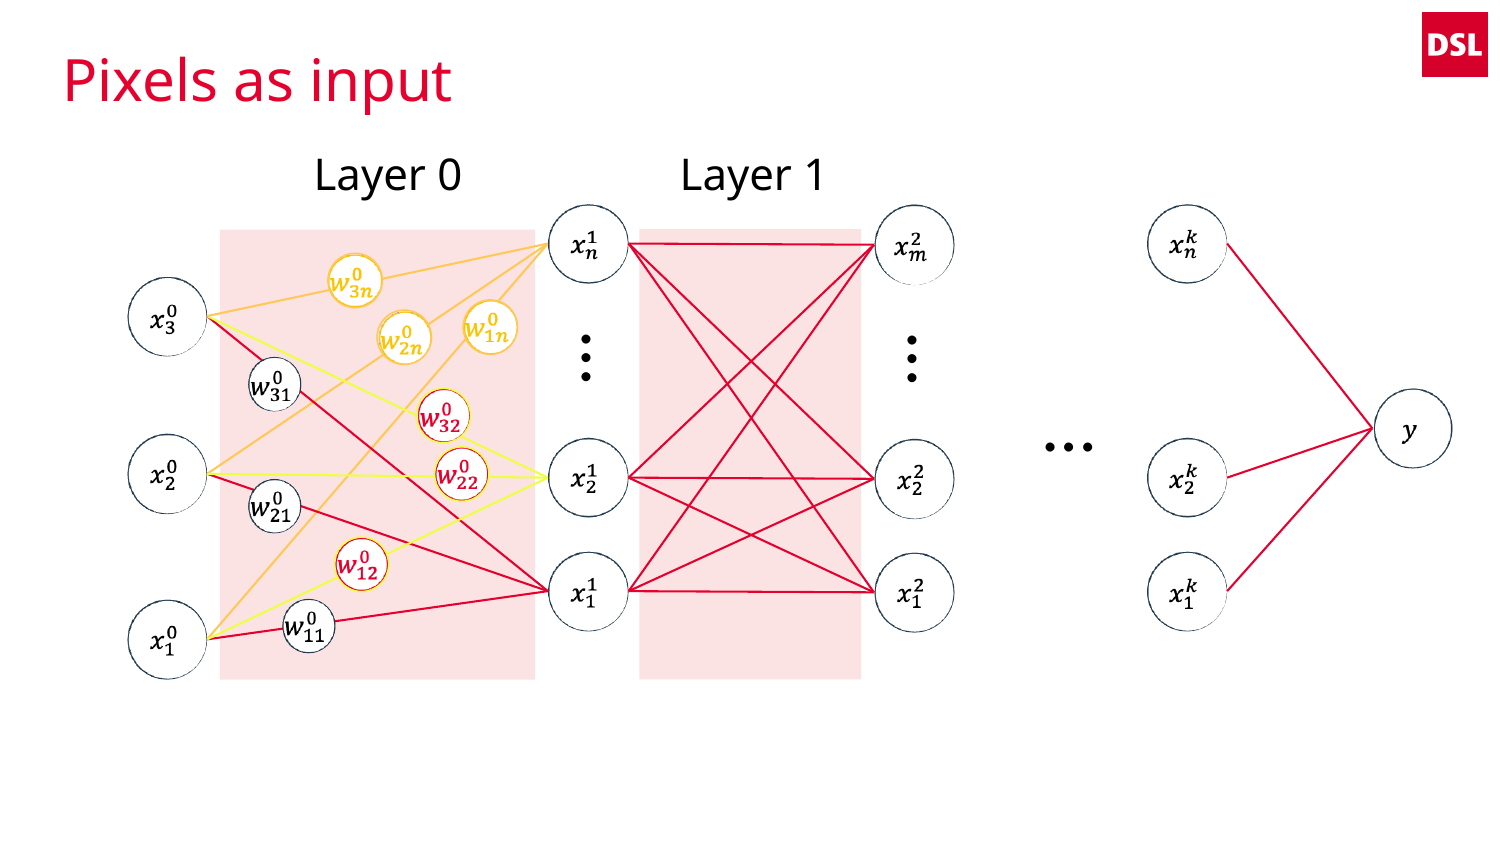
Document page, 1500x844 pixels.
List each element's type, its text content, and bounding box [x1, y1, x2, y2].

text_box [556, 437, 621, 518]
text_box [1226, 243, 1373, 429]
text_box … [1031, 370, 1132, 473]
text_box [1377, 387, 1453, 469]
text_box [1226, 437, 1373, 478]
text_box … [561, 321, 621, 421]
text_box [1226, 485, 1373, 592]
text_box [1146, 437, 1221, 518]
text_box [875, 551, 955, 633]
text_box [874, 204, 955, 286]
text_box [219, 650, 536, 680]
text_box [882, 438, 955, 520]
text_box [639, 229, 862, 240]
text_box Layer 1 [668, 140, 862, 205]
title Pixels as input [51, 35, 1449, 130]
text_box [639, 603, 862, 680]
text_box [295, 650, 322, 654]
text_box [126, 275, 208, 680]
text_box [219, 229, 536, 240]
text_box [206, 325, 549, 478]
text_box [206, 243, 549, 317]
text_box [1146, 550, 1227, 632]
text_box [548, 203, 629, 284]
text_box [628, 244, 875, 592]
text_box … [887, 322, 989, 423]
text_box [555, 550, 628, 632]
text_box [206, 486, 549, 640]
text_box [1146, 203, 1228, 284]
picture [1422, 12, 1488, 77]
text_box Layer 0 [302, 141, 496, 206]
